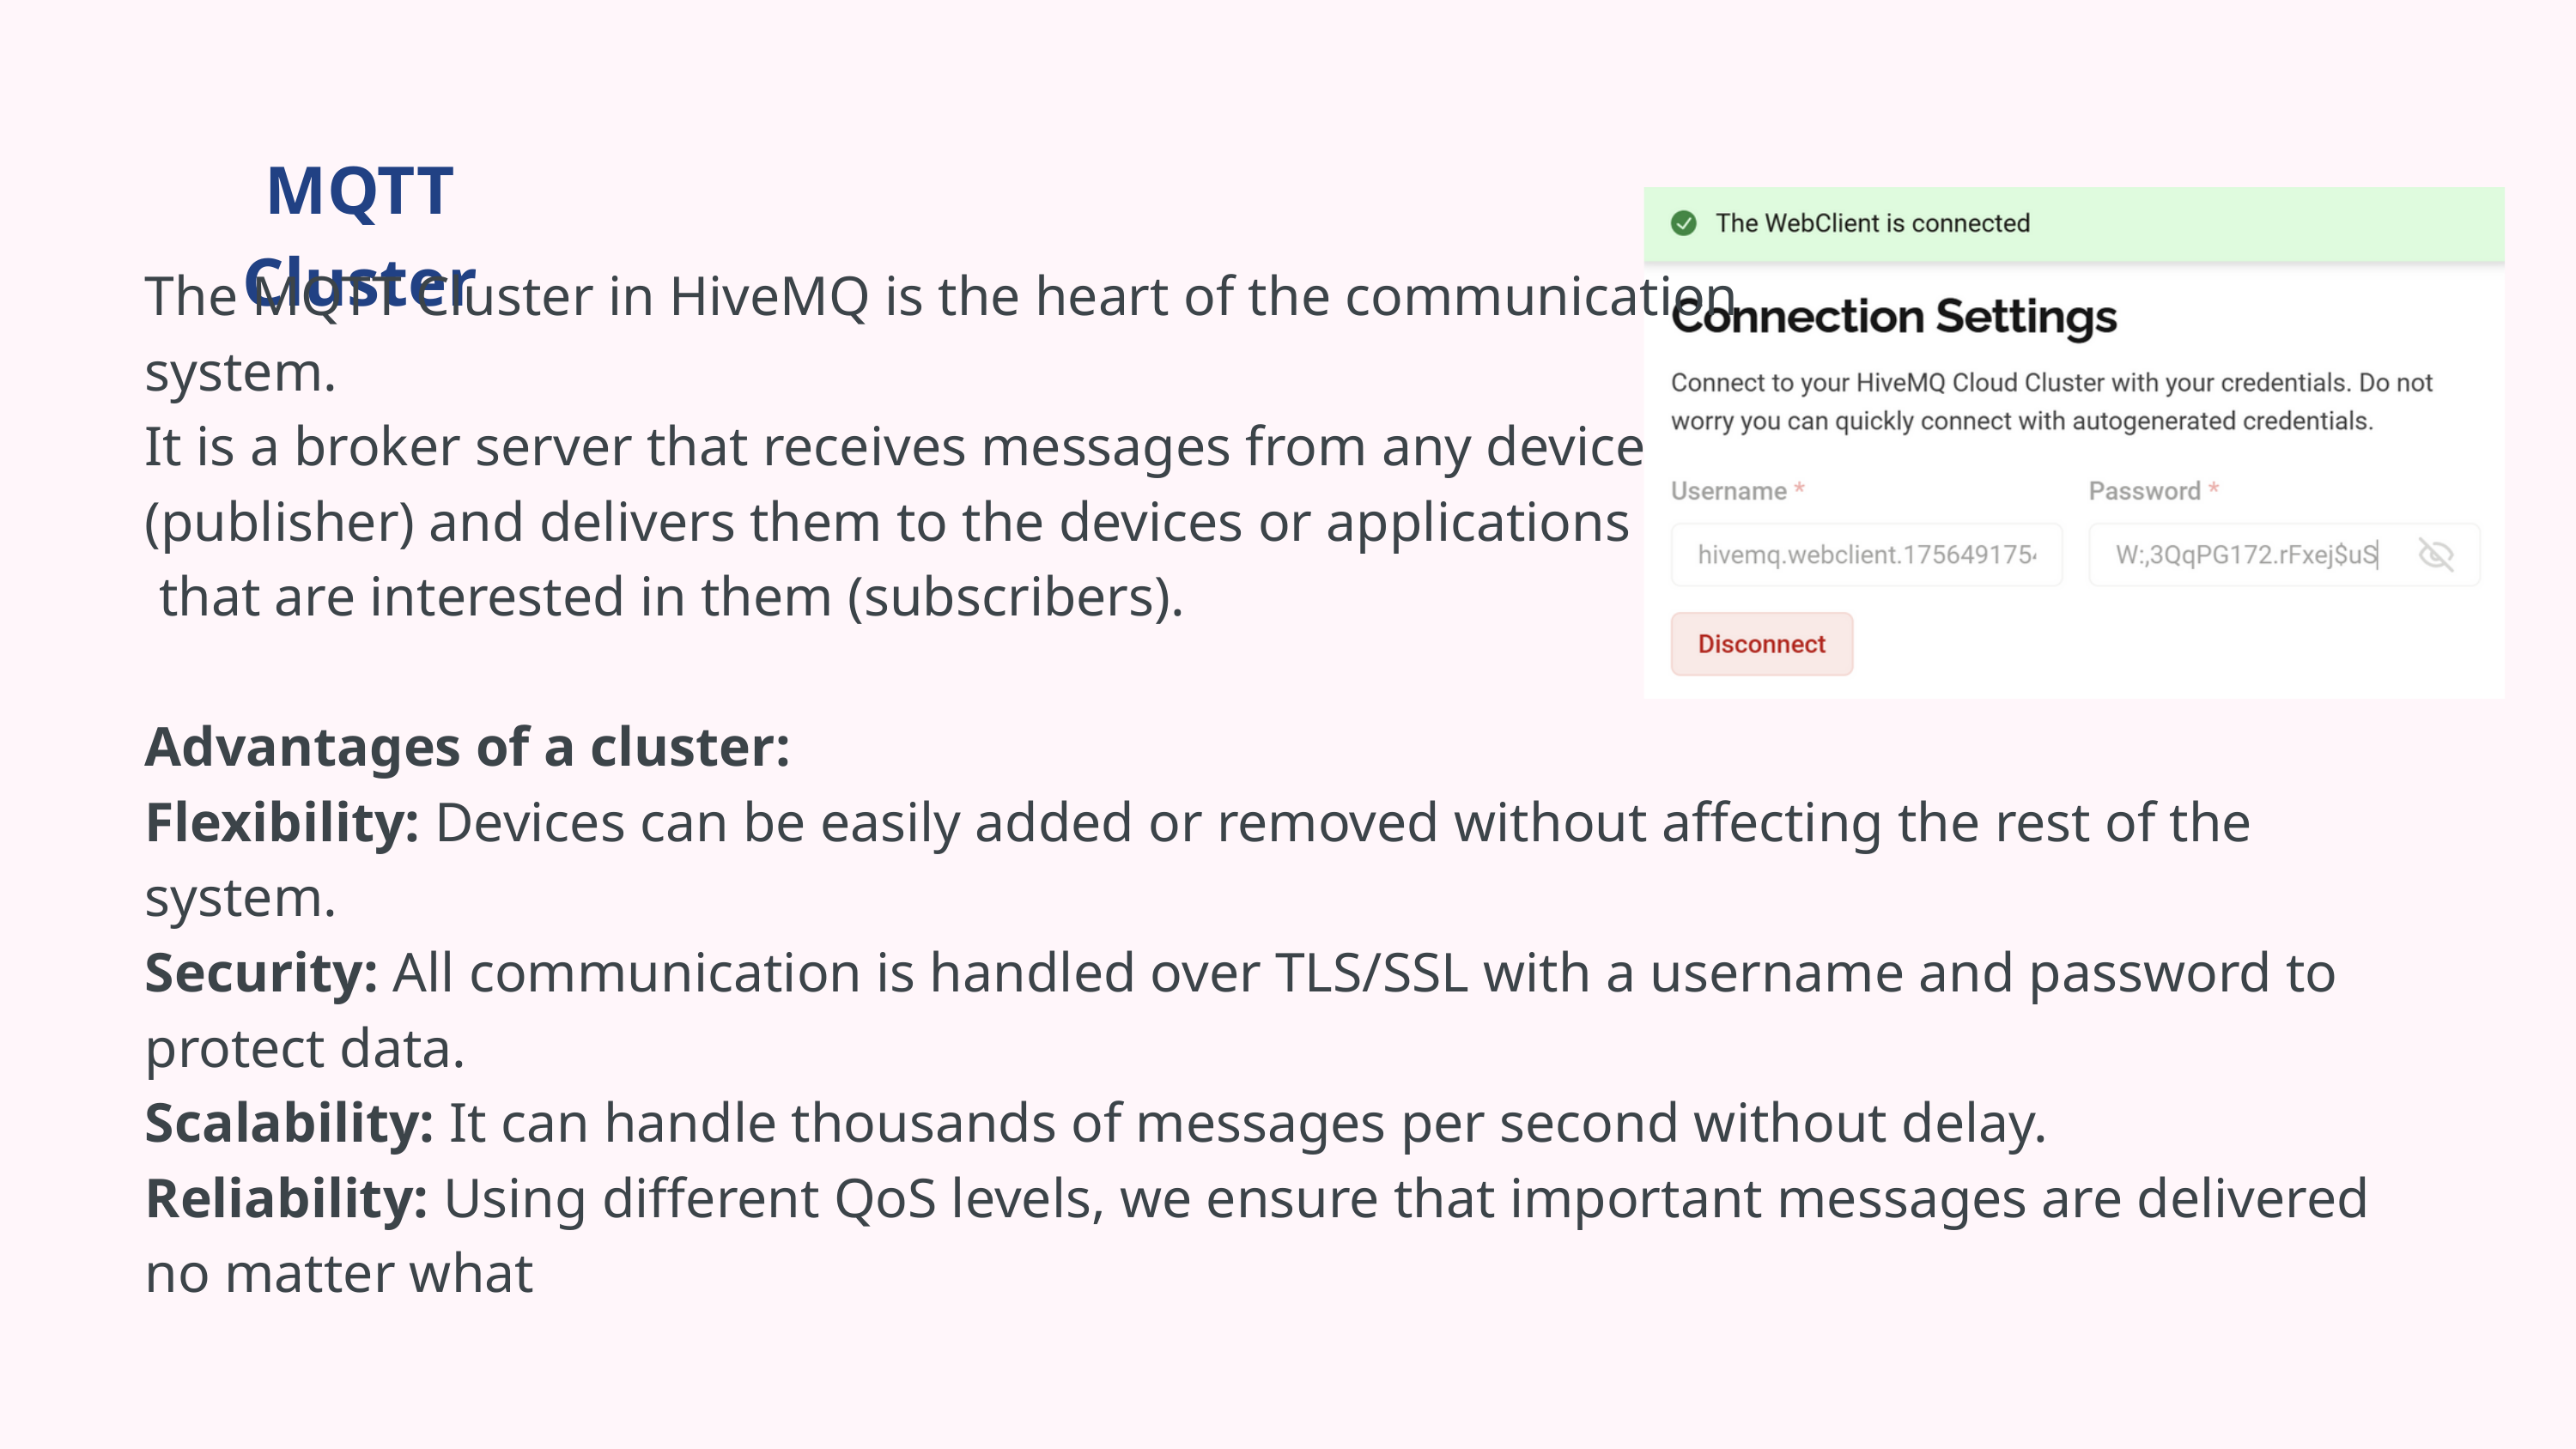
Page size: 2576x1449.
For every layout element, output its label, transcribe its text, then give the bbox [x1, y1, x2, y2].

text_box MQTT Cluster [144, 135, 575, 251]
text_box The MQTT Cluster in HiveMQ is the heart of the communication system. It is a broker server that receives messages from any device (publisher) and delivers them to the devices or applications that are interested in them (subscribers). Advantages of a cluster: Flexibility: Devices can be easily added or removed without affecting the rest of the system. Security: All communication is handled over TLS/SSL with a username and password to protect data. Scalability: It can handle thousands of messages per second without delay. Reliability: Using different QoS levels, we ensure that important messages are delivered no matter what [144, 251, 2428, 1304]
text_box [1643, 187, 2506, 699]
